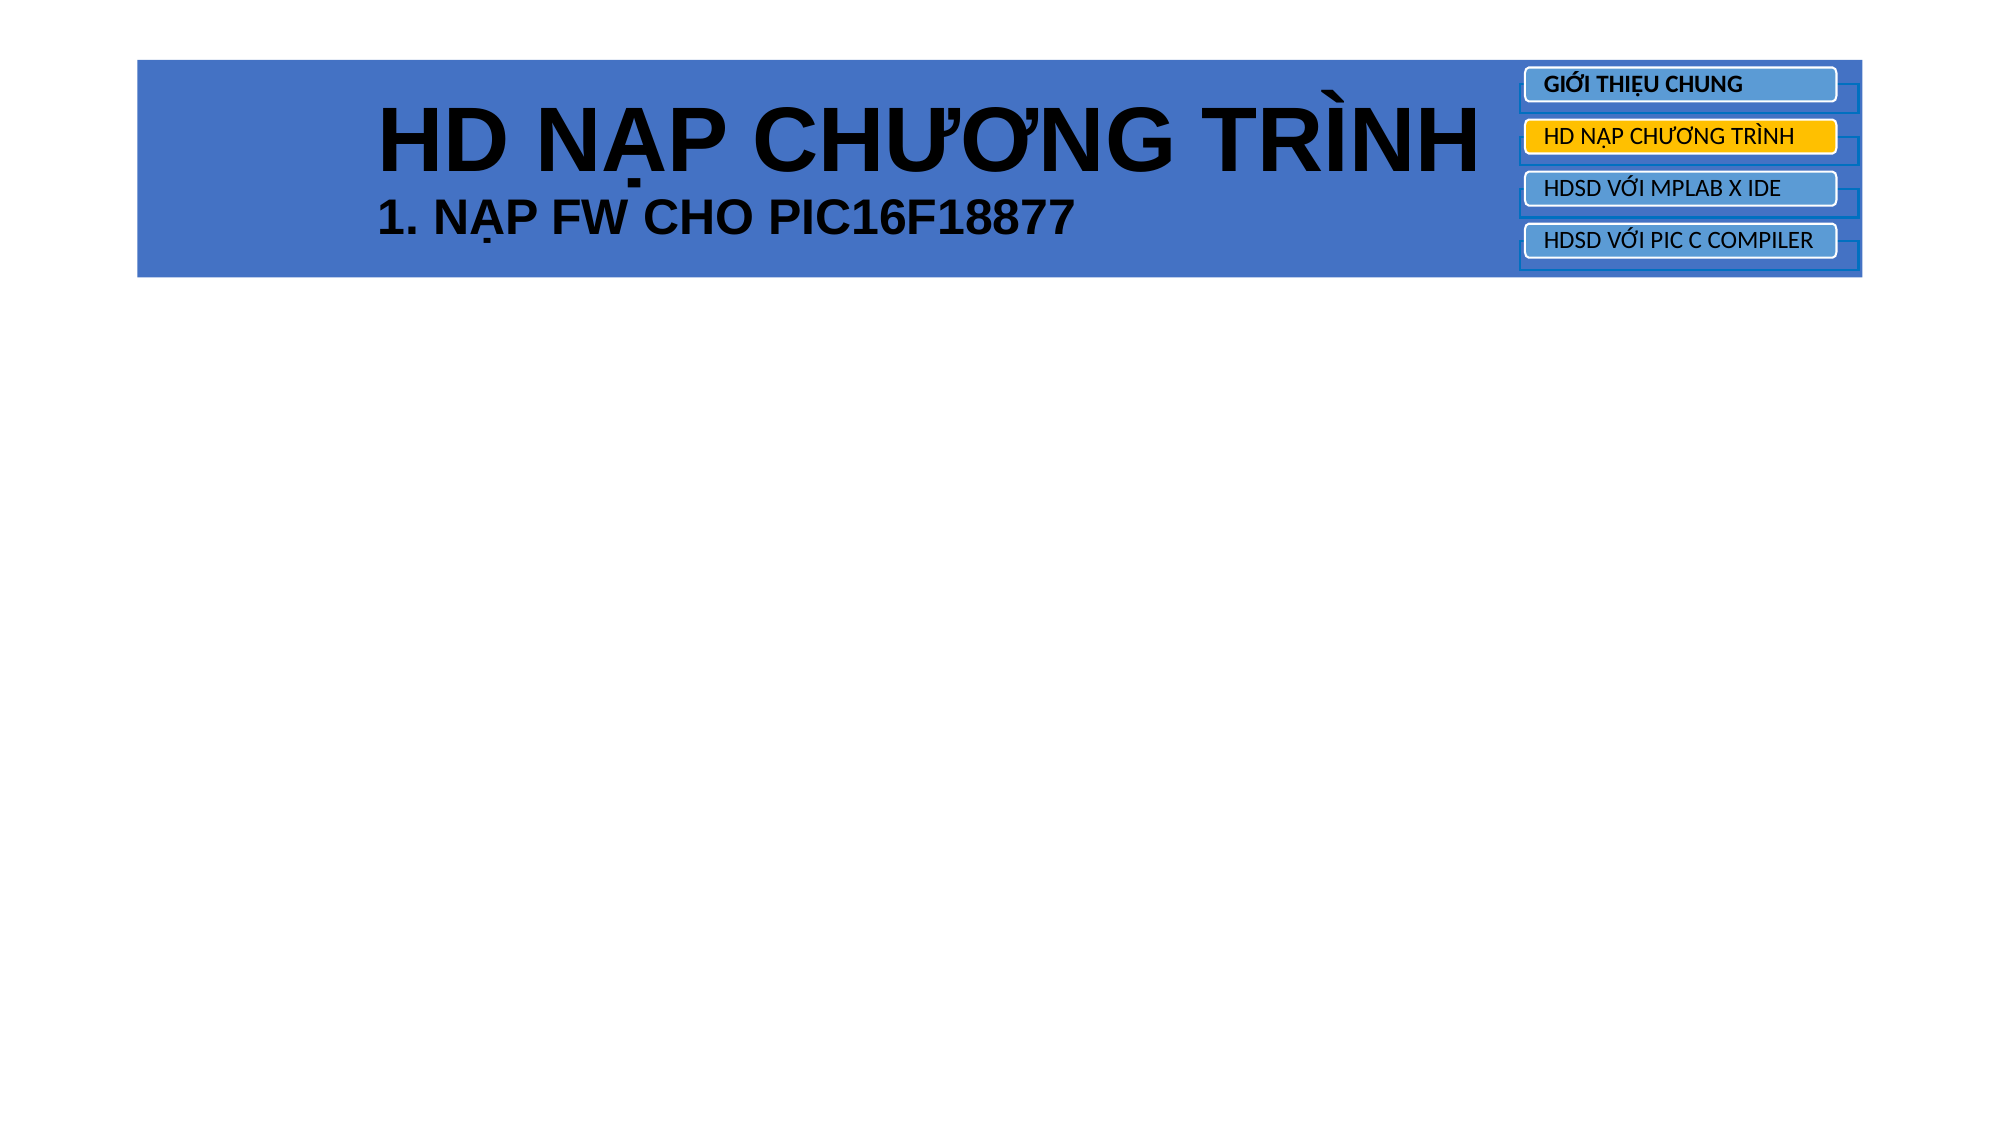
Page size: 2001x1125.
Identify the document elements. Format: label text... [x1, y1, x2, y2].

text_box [1519, 67, 1859, 270]
title HD NẠP CHƯƠNG TRÌNH 1. NẠP FW CHO PIC16F18877 [137, 59, 1863, 278]
